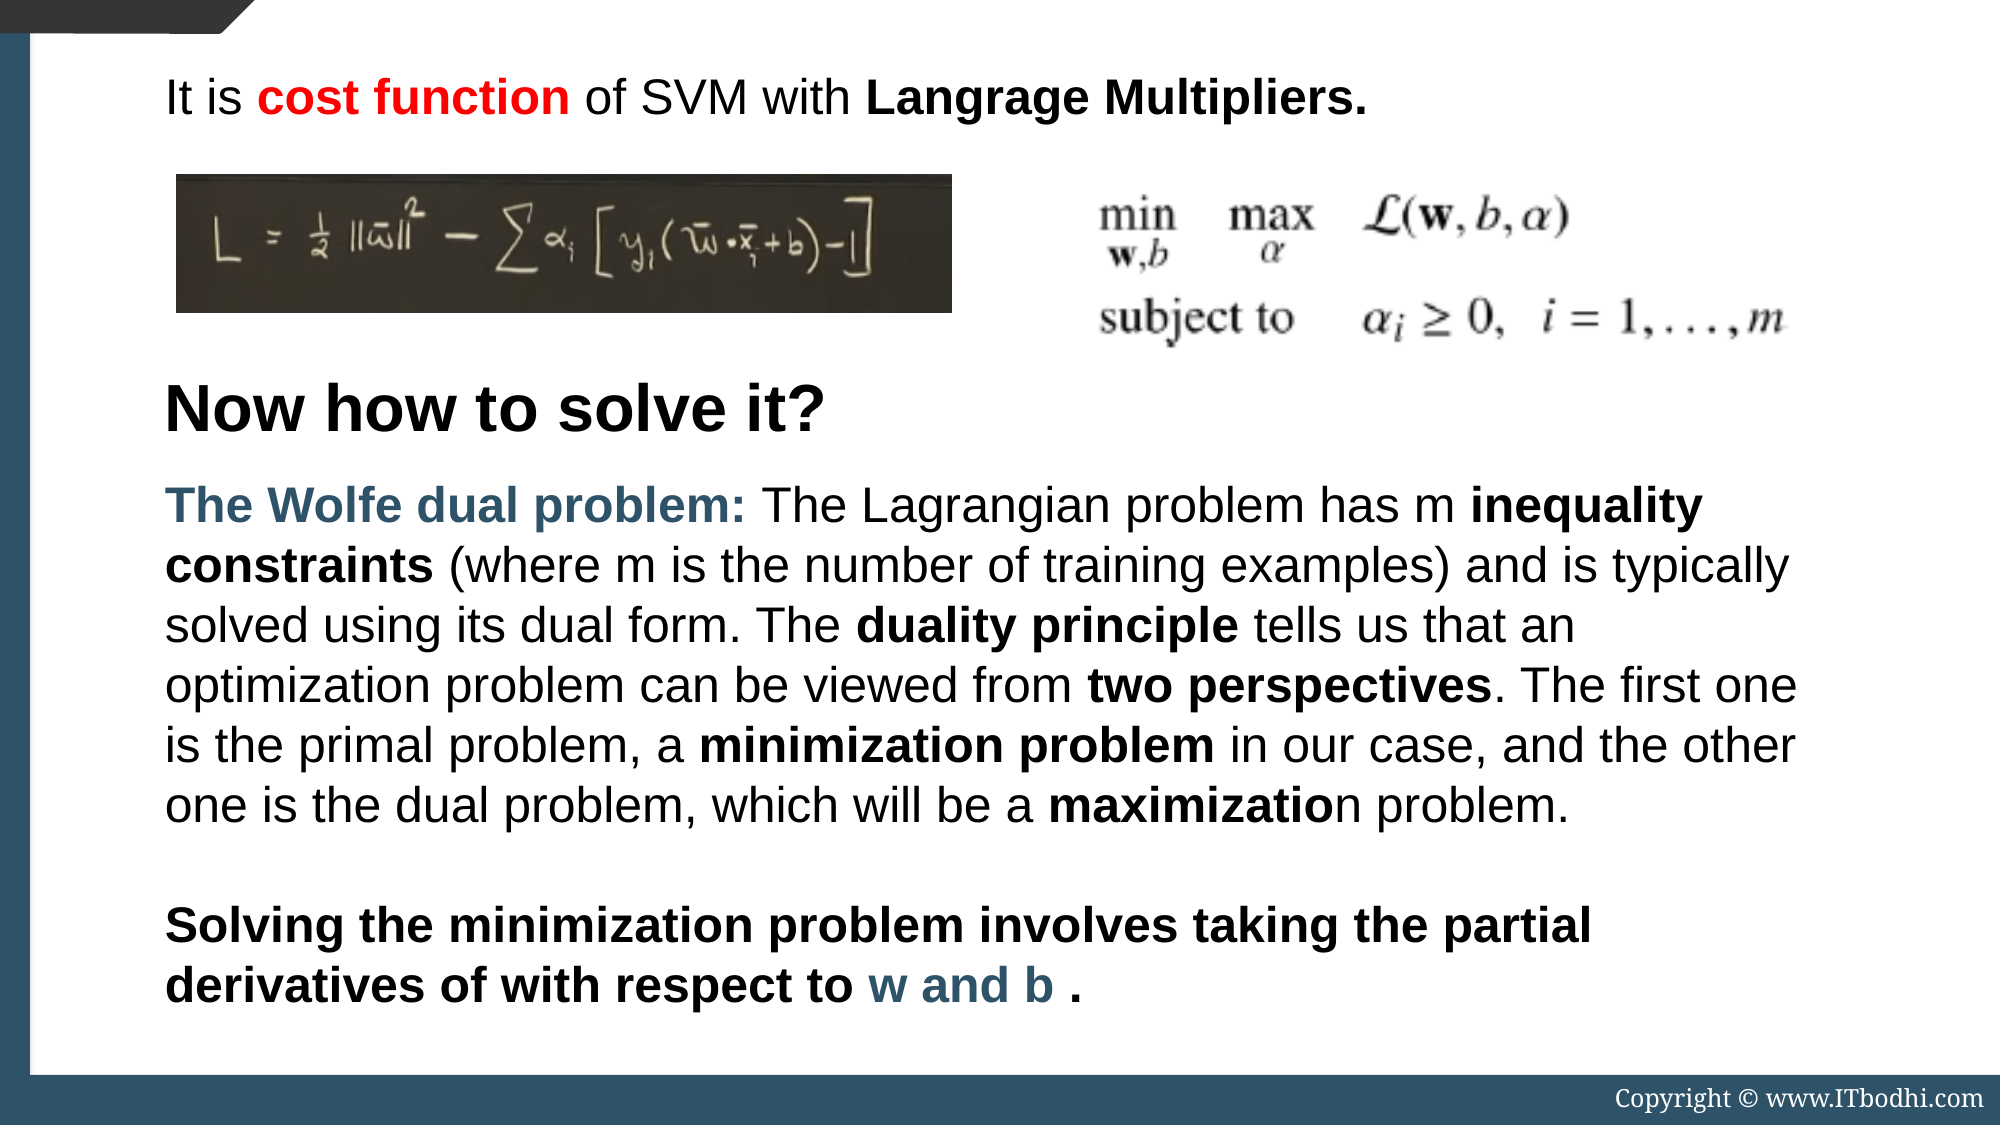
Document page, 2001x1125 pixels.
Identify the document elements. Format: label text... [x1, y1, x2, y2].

picture [1062, 178, 1817, 359]
text_box Copyright © www.ITbodhi.com [24, 1074, 2000, 1125]
picture [176, 174, 952, 313]
text_box It is cost function of SVM with Langrage Multipliers. Now how to solve it? The Wolfe dual problem: The Lagrangian problem has m inequality constraints (where m is the number of training examples) and is typically solved using its dual form. The duality principle tells us that an optimization problem can be viewed from two perspectives. The first one is the primal problem, a minimization problem in our case, and the other one is the dual problem, which will be a maximization problem. Solving the minimization problem involves taking the partial derivatives of with respect to w and b . [150, 57, 1850, 1074]
